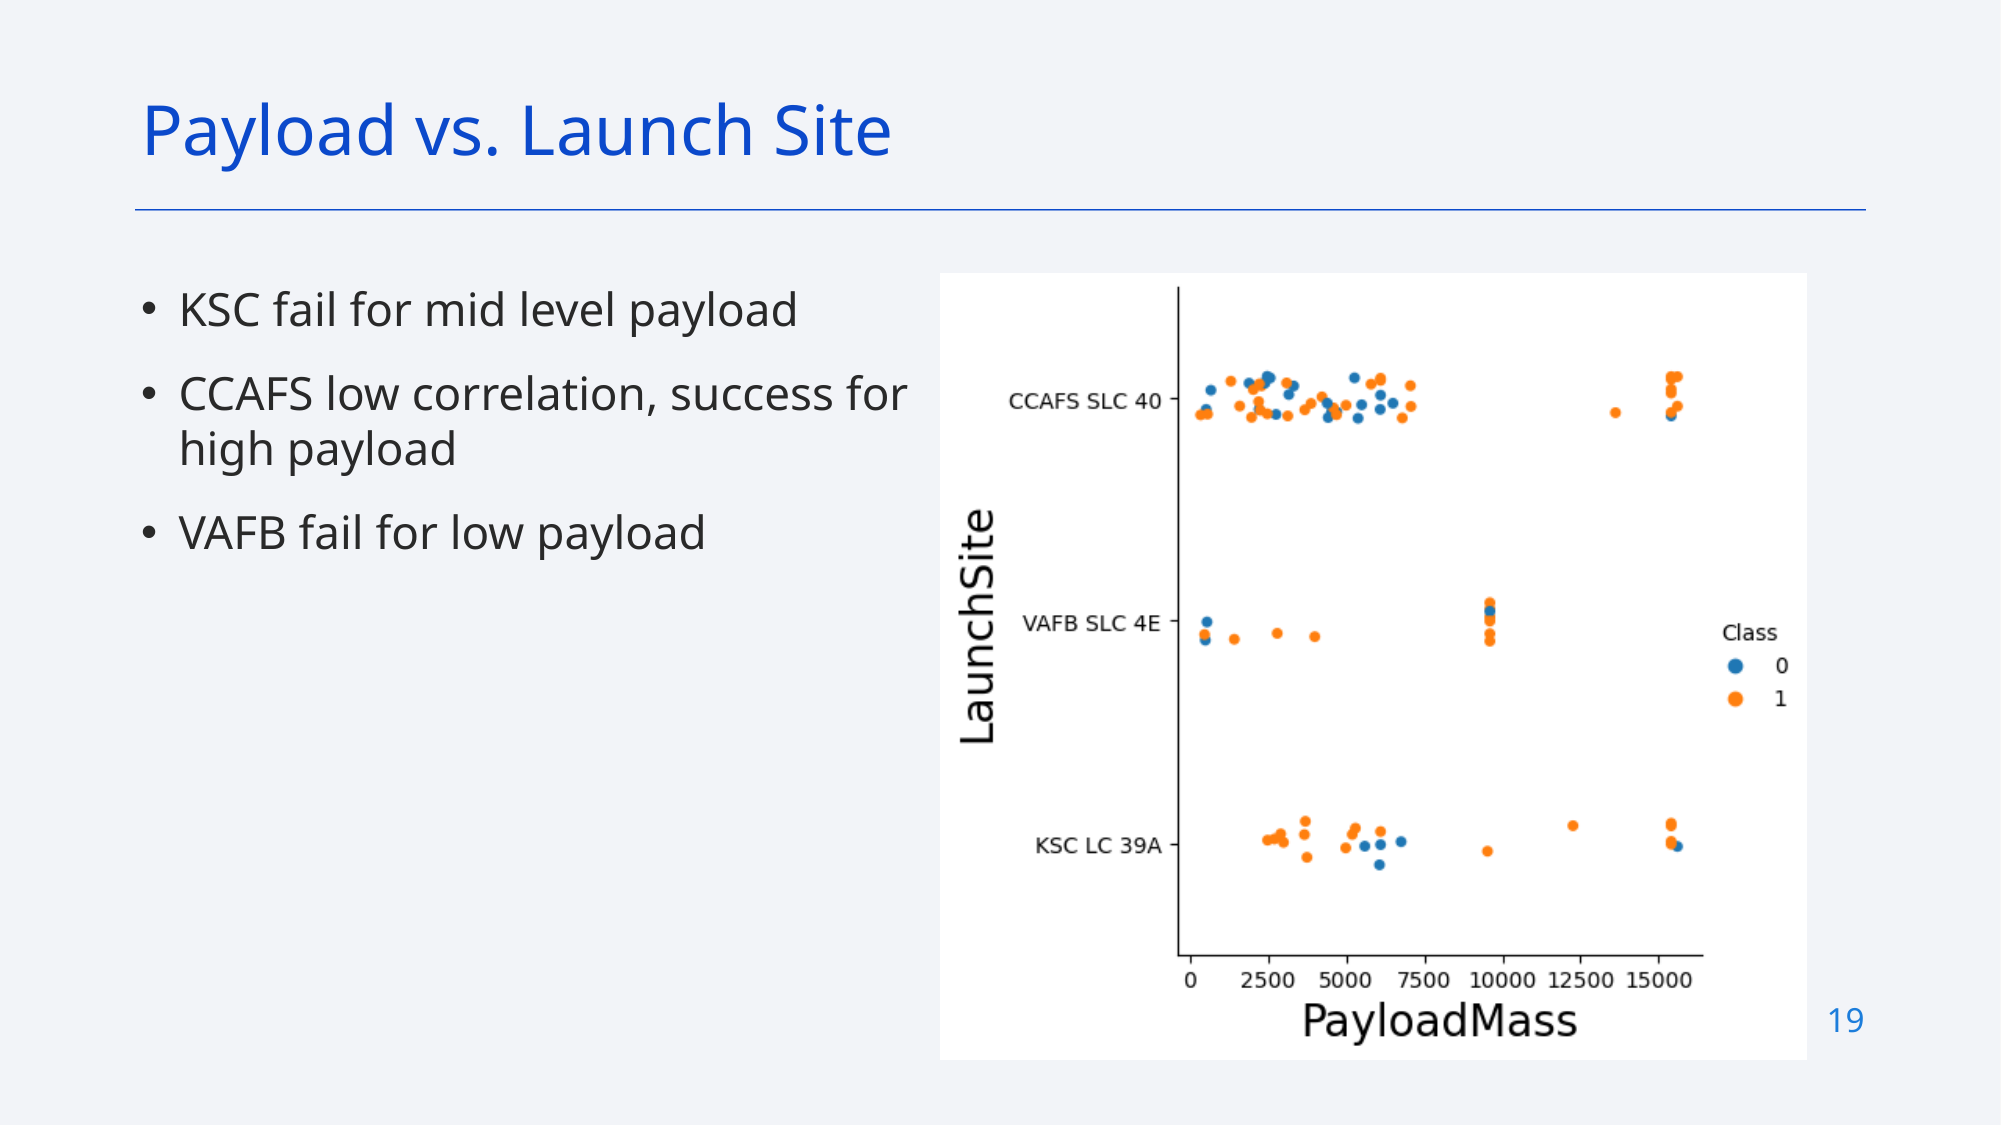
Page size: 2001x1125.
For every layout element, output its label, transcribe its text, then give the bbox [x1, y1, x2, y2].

text_box Payload vs. Launch Site [126, 88, 1852, 179]
slide_number 19 [1807, 988, 1880, 1055]
list KSC fail for mid level payload CCAFS low correlation, success for high payload VAFB fail for low payload [126, 273, 940, 578]
picture [0, 0, 2001, 1125]
